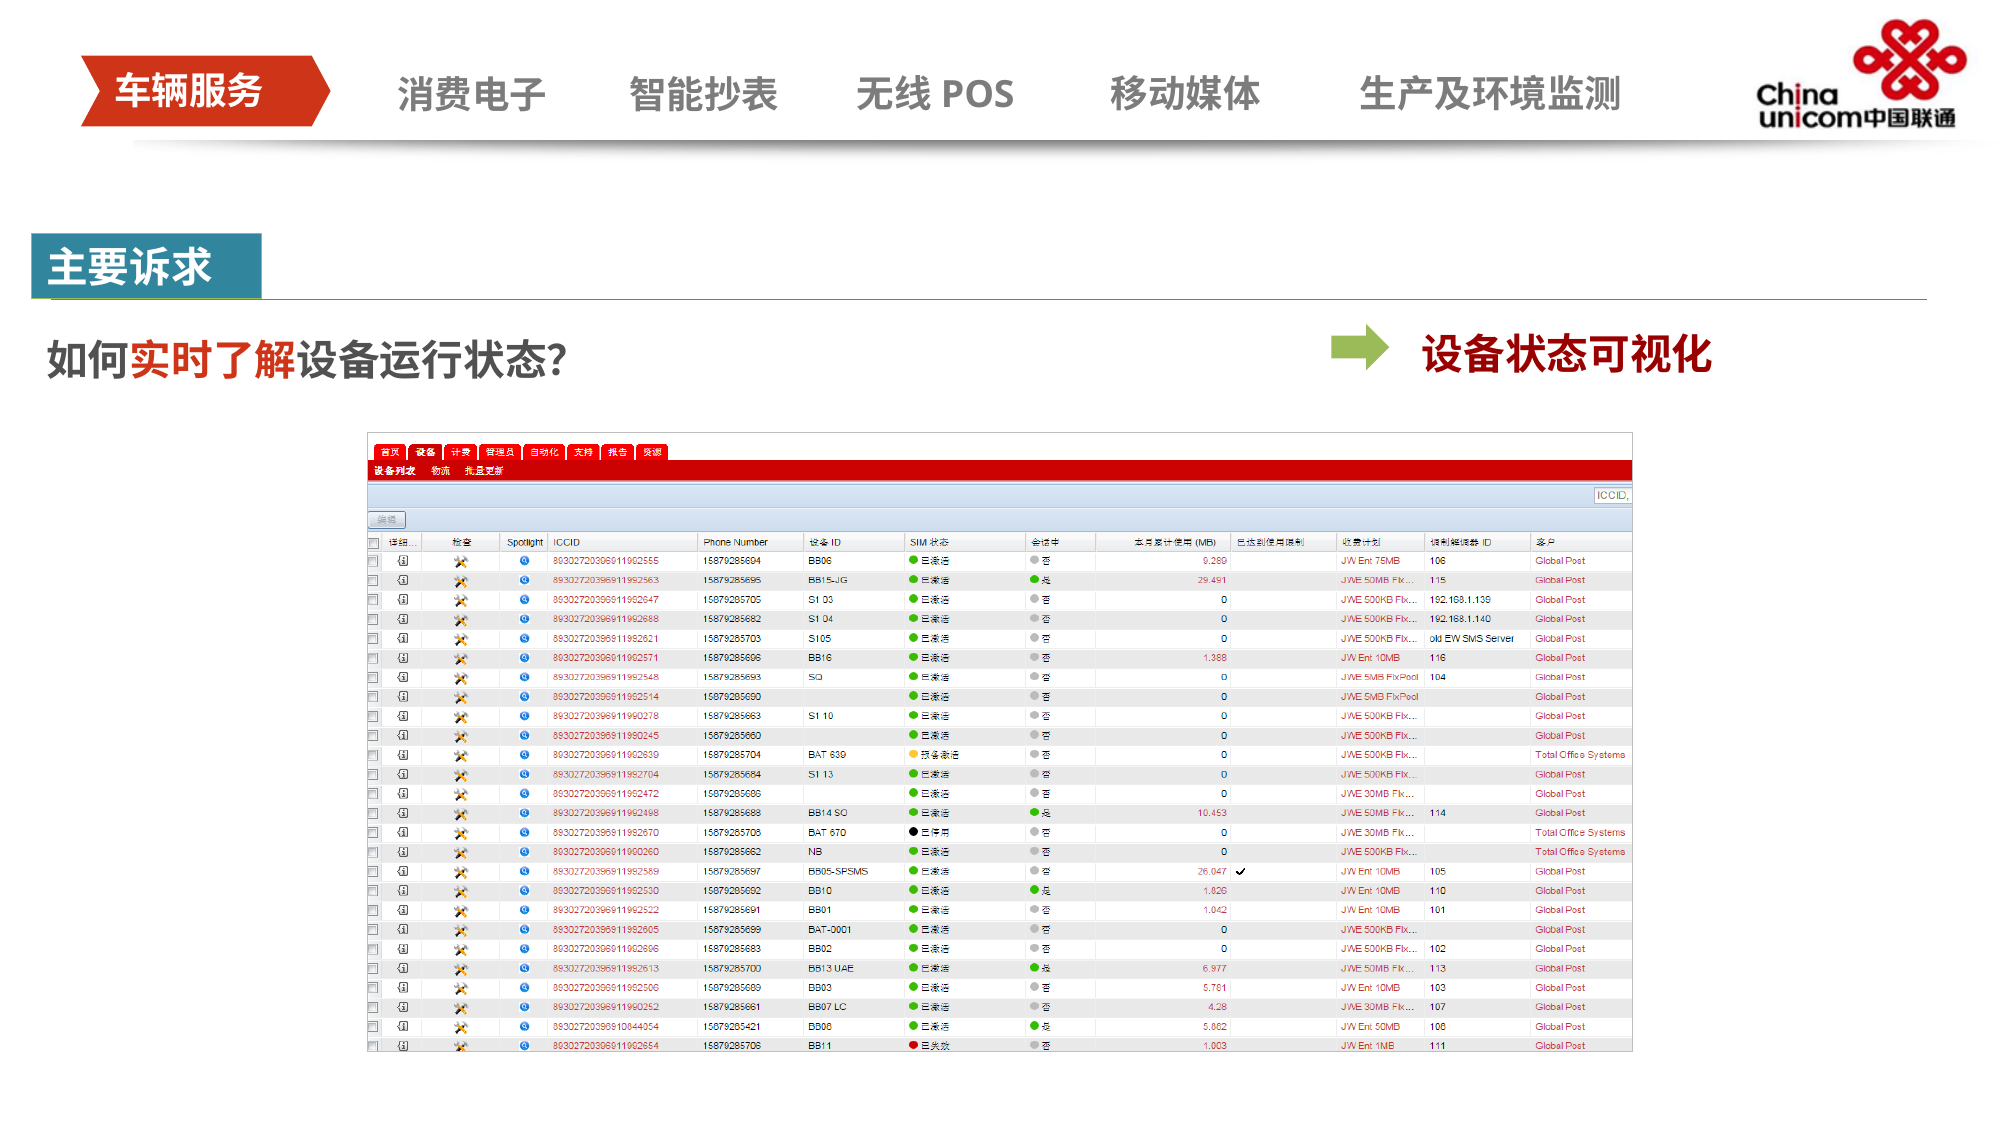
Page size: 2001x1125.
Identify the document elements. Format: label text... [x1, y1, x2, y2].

text_box 无线POS [842, 62, 1030, 123]
text_box 智能抄表 [614, 63, 795, 123]
text_box 移动媒体 [1096, 62, 1276, 123]
text_box 车辆服务 [114, 66, 340, 112]
text_box [80, 55, 320, 127]
text_box 设备状态可视化 [1406, 320, 1864, 386]
text_box 如何实时了解设备运行状态？ [31, 326, 1285, 392]
picture [1747, 1, 1981, 137]
text_box 生产及环境监测 [1345, 62, 1638, 123]
text_box [1331, 323, 1390, 371]
picture [108, 140, 2000, 186]
picture [367, 432, 1633, 1052]
text_box 主要诉求 [31, 233, 262, 299]
text_box 消费电子 [382, 63, 563, 123]
